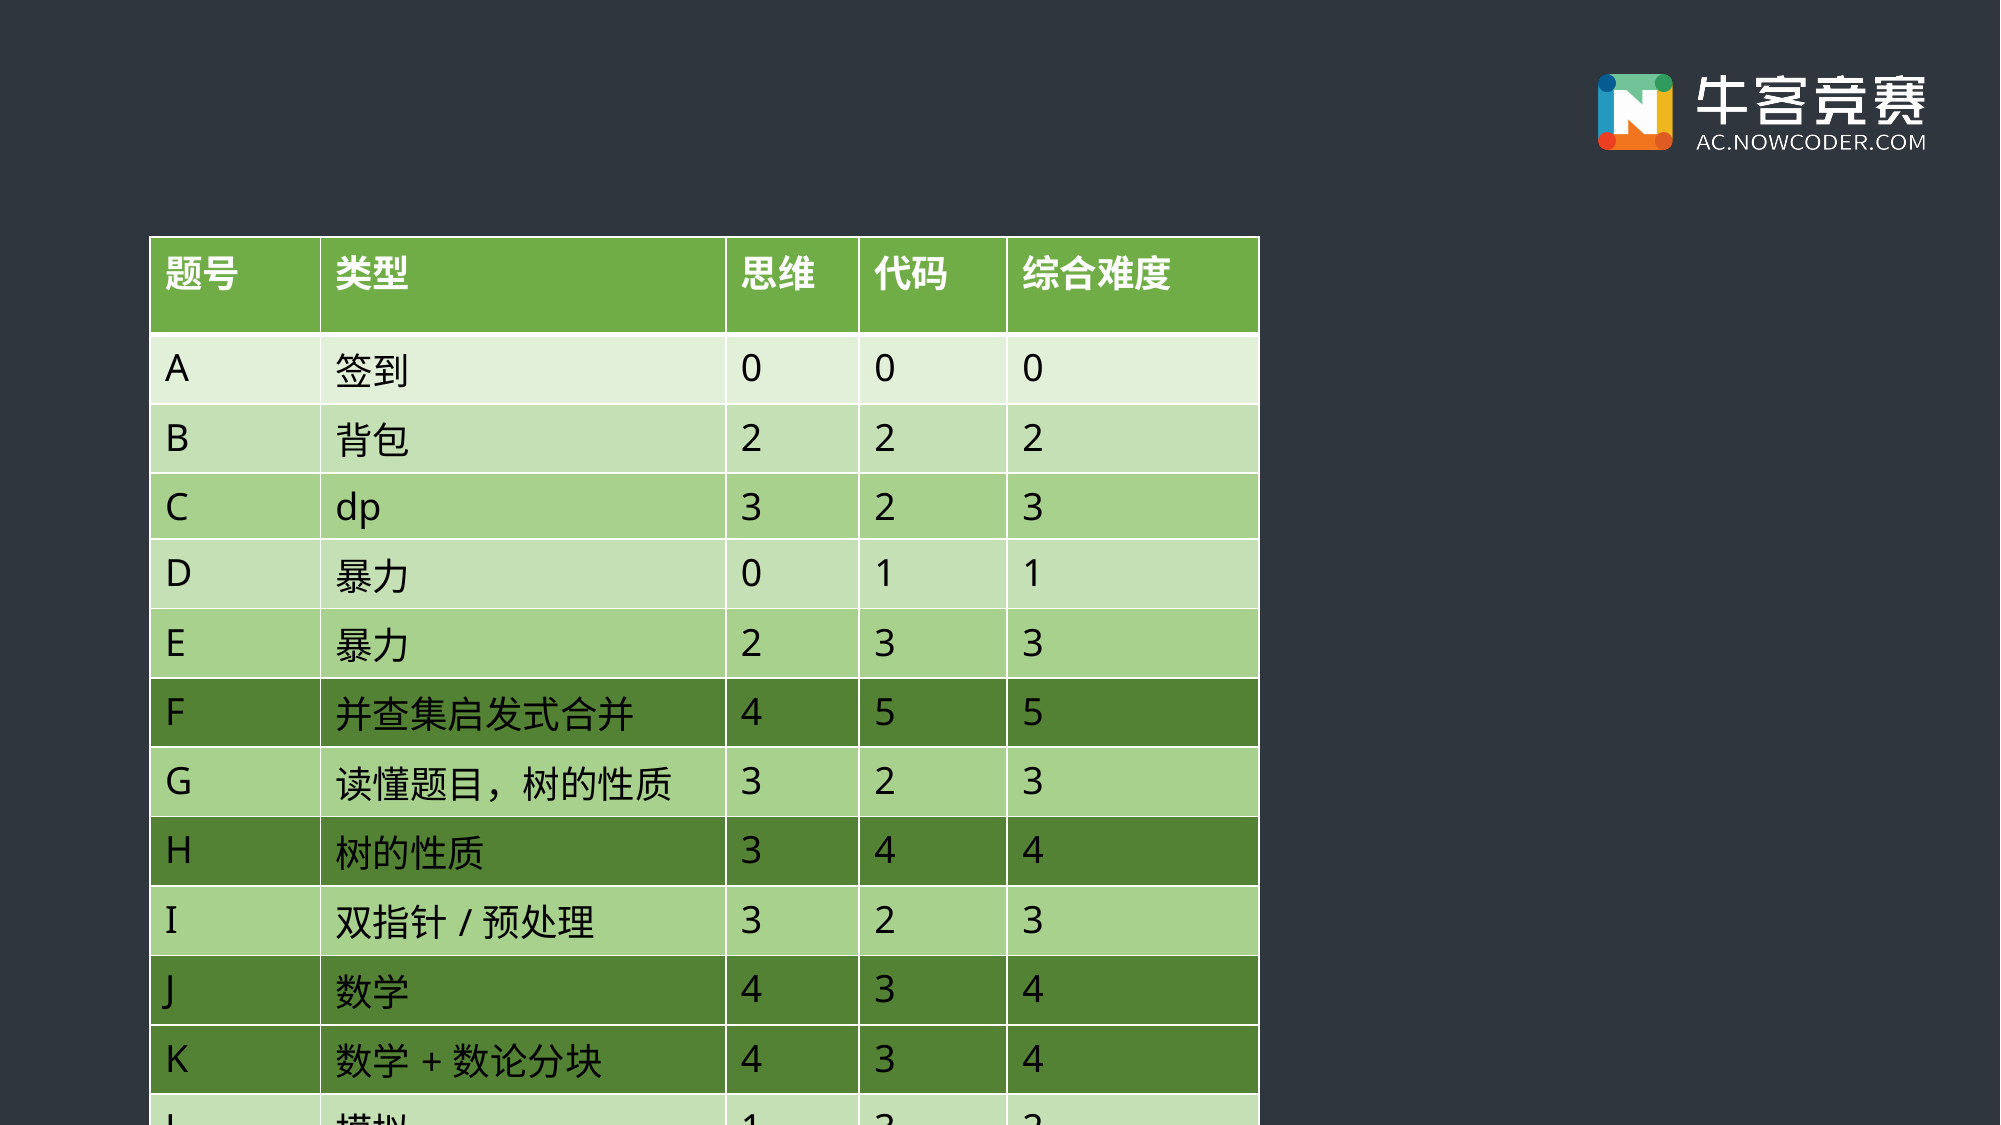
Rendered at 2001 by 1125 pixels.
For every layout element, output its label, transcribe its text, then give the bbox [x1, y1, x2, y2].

table_cell 2 [860, 887, 1006, 955]
table_cell 2 [860, 748, 1006, 816]
table_cell F [151, 679, 320, 746]
table_cell 4 [1008, 956, 1258, 1024]
table_cell A [151, 337, 320, 403]
table_cell 4 [727, 1026, 858, 1093]
table_cell 3 [860, 609, 1006, 677]
table_cell 2 [1008, 1095, 1258, 1125]
table_cell I [151, 887, 320, 955]
table_cell C [151, 474, 320, 538]
table_cell 暴力 [321, 540, 725, 608]
table_cell 4 [727, 956, 858, 1024]
table_cell 3 [1008, 748, 1258, 816]
table_cell 2 [1008, 405, 1258, 472]
table_header 题号 [151, 238, 320, 332]
table_cell 3 [727, 817, 858, 885]
table_cell 签到 [321, 337, 725, 403]
table_cell 并查集启发式合并 [321, 679, 725, 746]
table_cell 5 [860, 679, 1006, 746]
table_cell 3 [727, 887, 858, 955]
table_cell L [151, 1095, 320, 1125]
table_cell D [151, 540, 320, 608]
table_cell 3 [860, 956, 1006, 1024]
table_cell 3 [1008, 474, 1258, 538]
table_cell 模拟 [321, 1095, 725, 1125]
table_cell 3 [860, 1026, 1006, 1093]
table_header 综合难度 [1008, 238, 1258, 332]
table_cell 4 [860, 817, 1006, 885]
picture [1598, 74, 1925, 150]
table_cell 5 [1008, 679, 1258, 746]
table_cell 3 [727, 474, 858, 538]
table_cell 4 [1008, 817, 1258, 885]
table_cell 0 [727, 540, 858, 608]
table_cell 1 [1008, 540, 1258, 608]
table_cell 3 [860, 1095, 1006, 1125]
table_cell 0 [1008, 337, 1258, 403]
table_cell E [151, 609, 320, 677]
table_cell 2 [727, 609, 858, 677]
table_cell G [151, 748, 320, 816]
table_cell 0 [727, 337, 858, 403]
table_cell 4 [1008, 1026, 1258, 1093]
table_cell H [151, 817, 320, 885]
table_header 思维 [727, 238, 858, 332]
table_header 代码 [860, 238, 1006, 332]
table_cell dp [321, 474, 725, 538]
table_cell 2 [860, 405, 1006, 472]
table_cell 树的性质 [321, 817, 725, 885]
table_cell 暴力 [321, 609, 725, 677]
table_cell J [151, 956, 320, 1024]
table_cell 数学+数论分块 [321, 1026, 725, 1093]
table_cell 0 [860, 337, 1006, 403]
table_cell 2 [860, 474, 1006, 538]
table_header 类型 [321, 238, 725, 332]
table_cell 3 [727, 748, 858, 816]
table_cell 读懂题目，树的性质 [321, 748, 725, 816]
table_cell 1 [860, 540, 1006, 608]
table_cell 2 [727, 405, 858, 472]
table_cell 3 [1008, 609, 1258, 677]
table_cell 3 [1008, 887, 1258, 955]
table_cell B [151, 405, 320, 472]
table_cell 1 [727, 1095, 858, 1125]
table_cell 数学 [321, 956, 725, 1024]
table_cell K [151, 1026, 320, 1093]
table_cell 背包 [321, 405, 725, 472]
table_cell 4 [727, 679, 858, 746]
table_cell 双指针/预处理 [321, 887, 725, 955]
